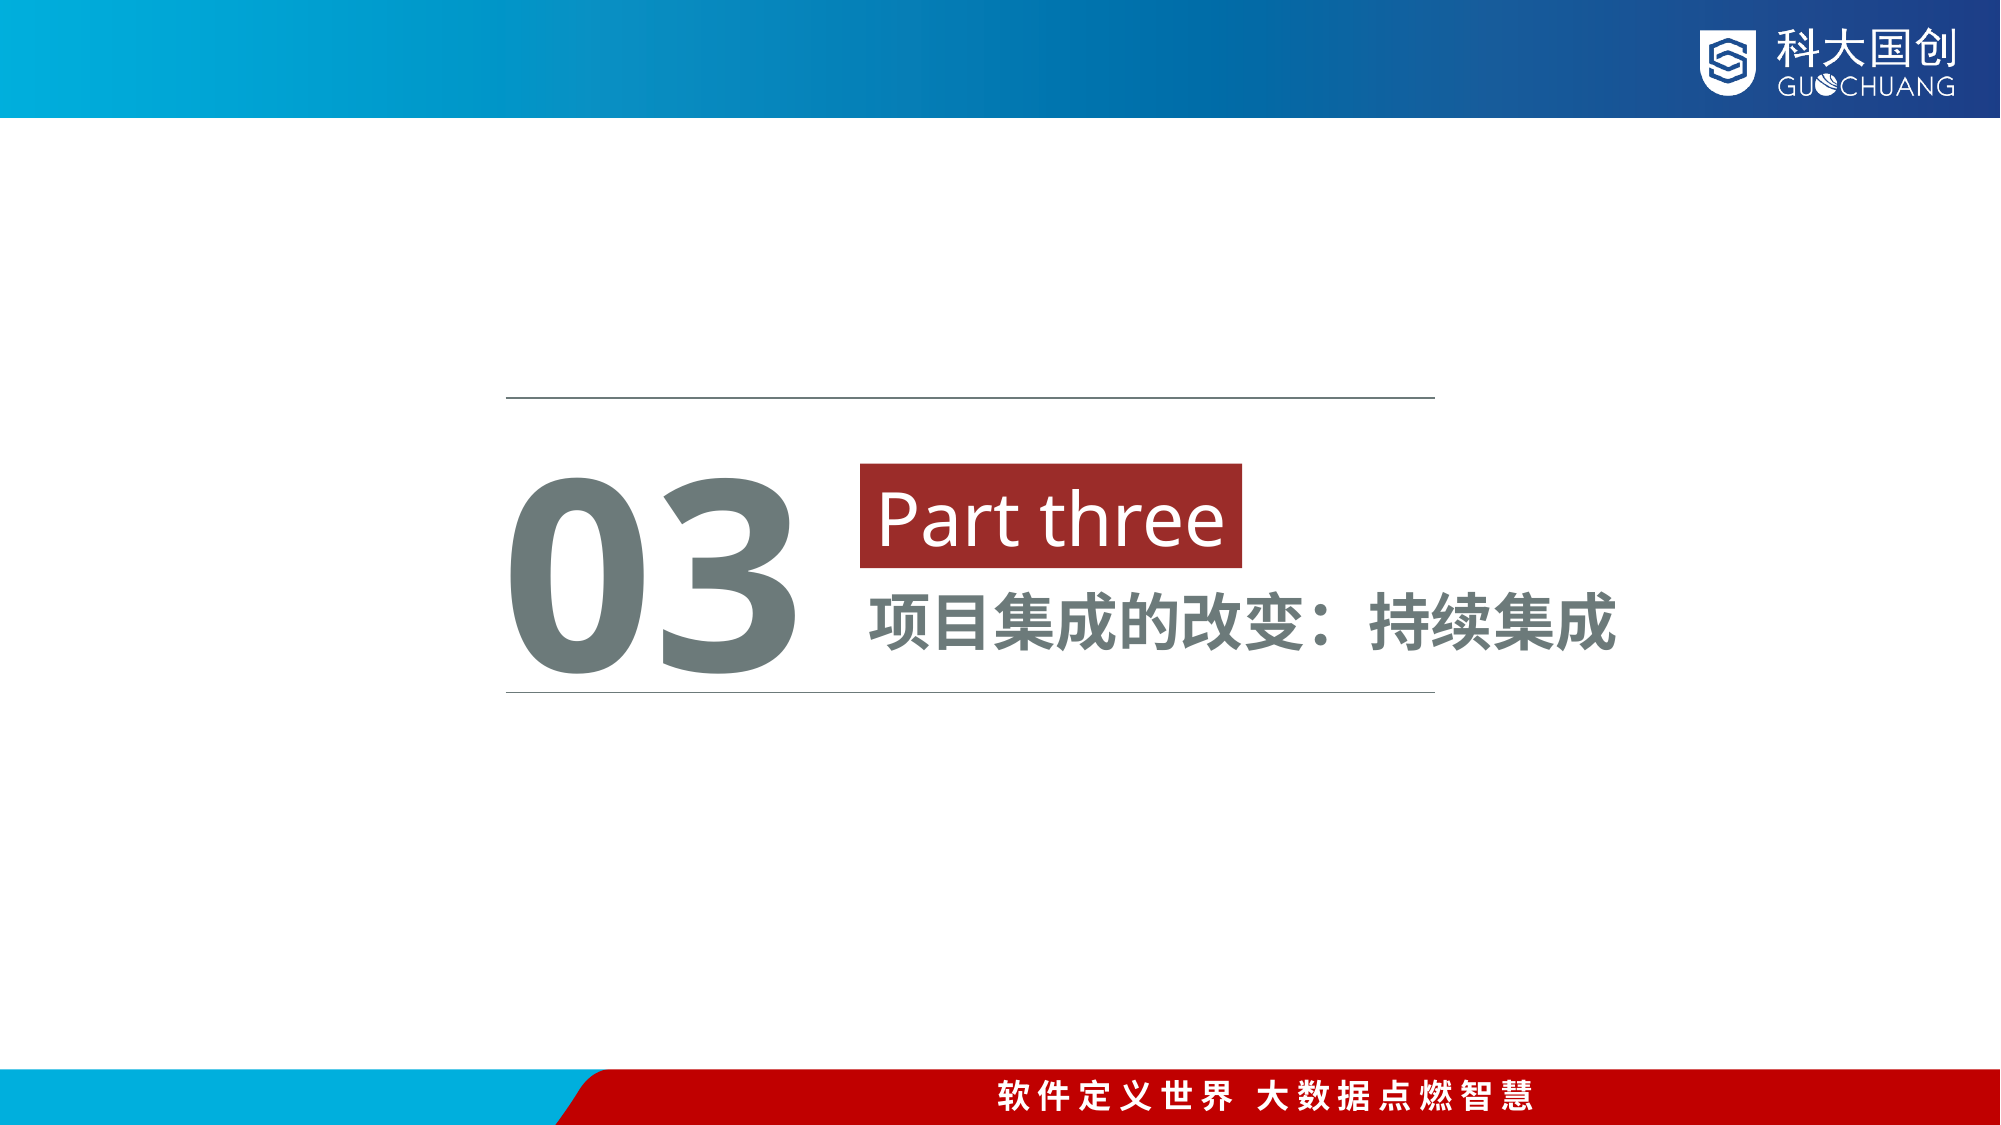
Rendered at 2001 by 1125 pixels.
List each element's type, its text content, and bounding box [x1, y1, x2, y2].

picture [1212, 0, 2000, 118]
text_box 项目集成的改变：持续集成 [853, 575, 1724, 666]
text_box Part three [860, 463, 1243, 569]
text_box 03 [486, 396, 822, 732]
picture [1174, 0, 1179, 118]
